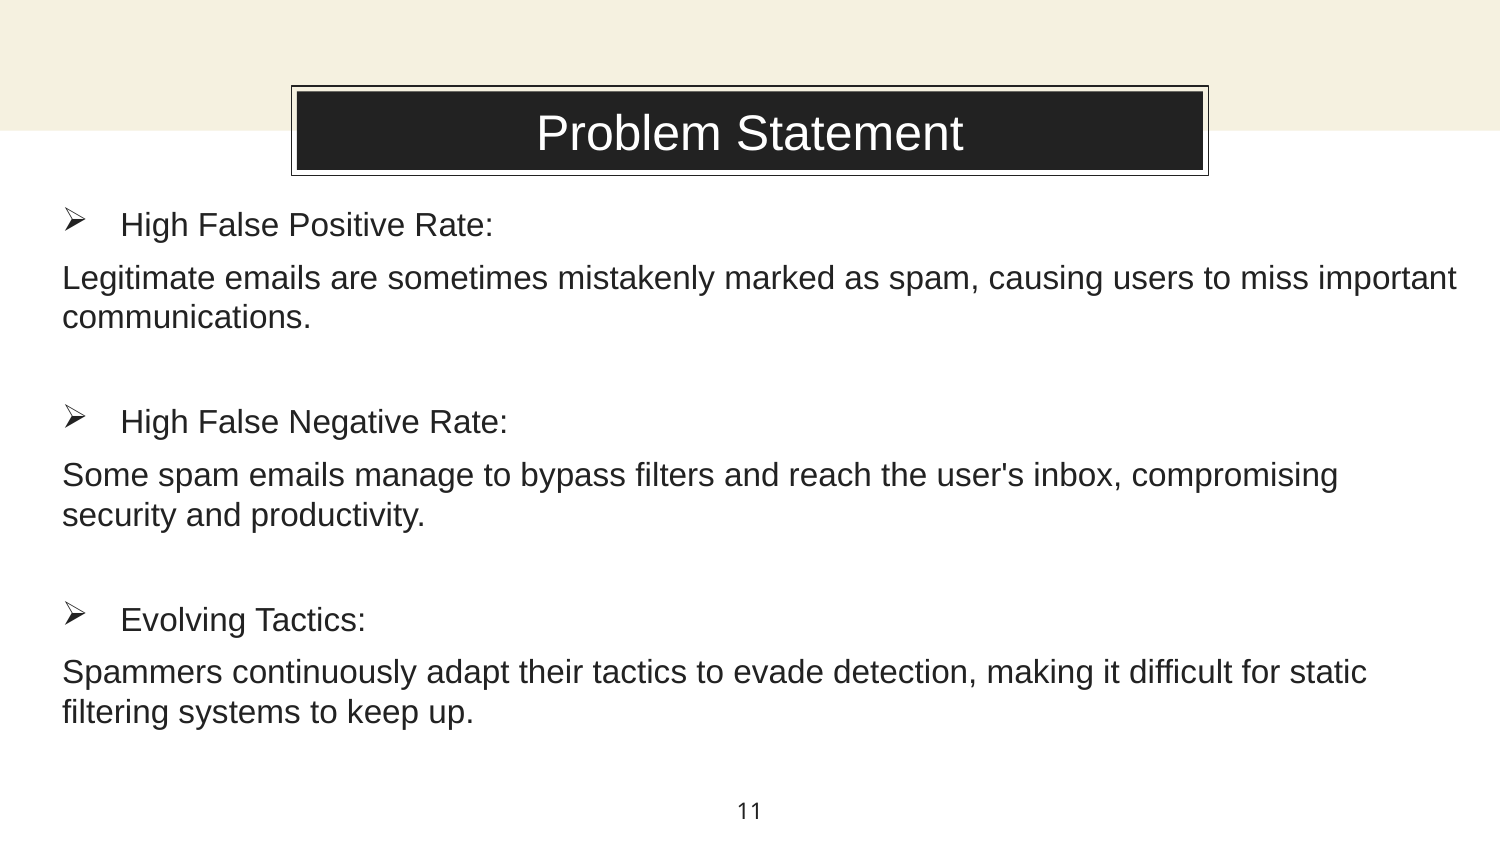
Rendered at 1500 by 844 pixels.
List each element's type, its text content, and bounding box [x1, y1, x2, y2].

list High False Positive Rate: Legitimate emails are sometimes mistakenly marked as spam, causing users to miss important communications. High False Negative Rate: Some spam emails manage to bypass filters and reach the user's inbox, compromising security and productivity. Evolving Tactics: Spammers continuously adapt their tactics to evade detection, making it difficult for static filtering systems to keep up. [30, 188, 1476, 808]
slide_number 11 [705, 781, 795, 832]
title Problem Statement [296, 91, 1203, 170]
